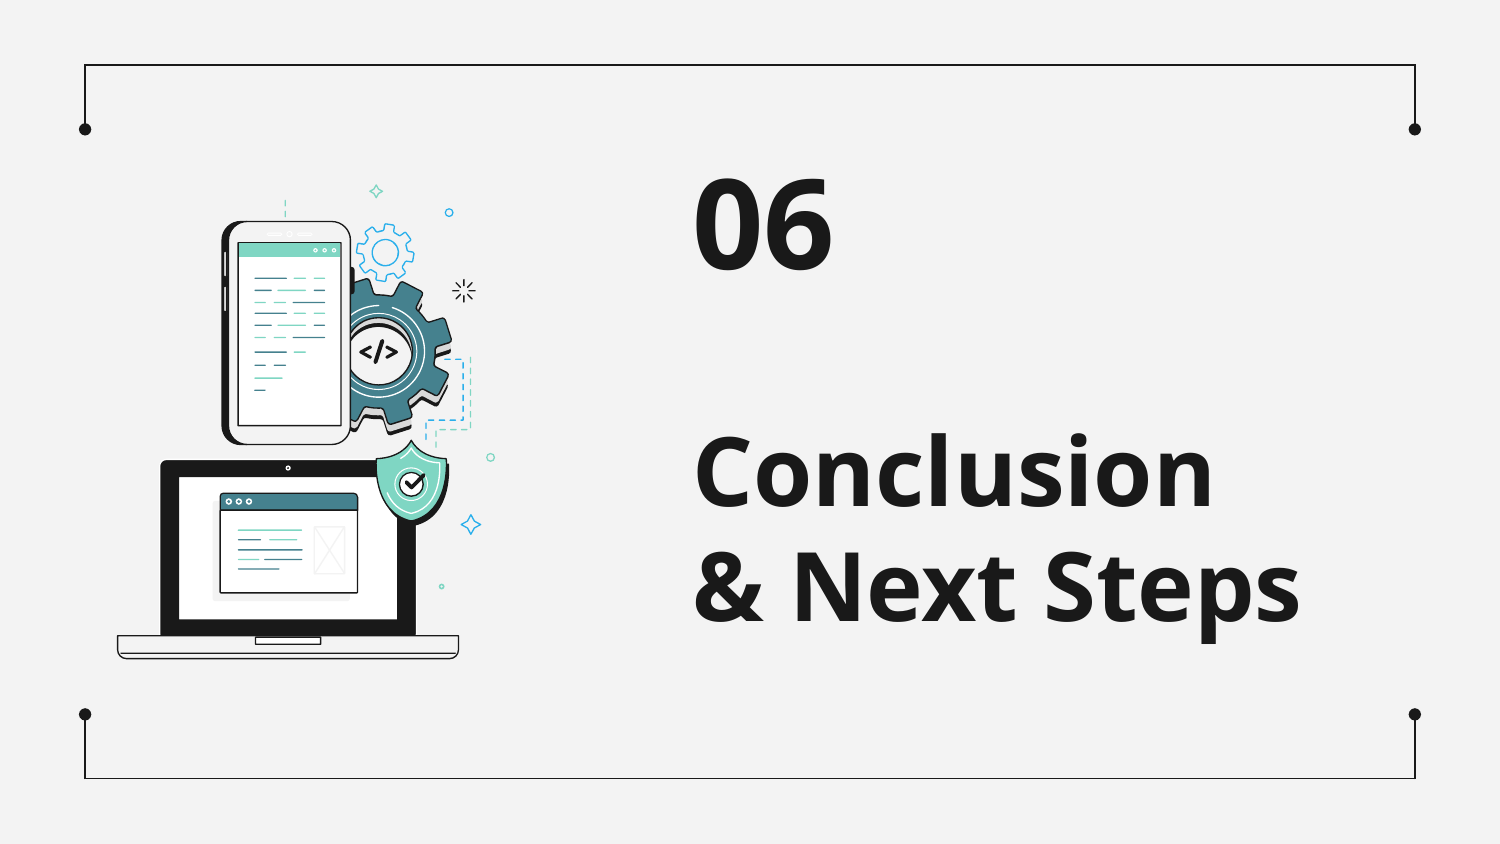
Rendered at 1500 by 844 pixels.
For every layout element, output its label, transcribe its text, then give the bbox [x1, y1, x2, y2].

text_box 06 [677, 171, 1383, 310]
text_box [116, 184, 496, 660]
title Conclusion & Next Steps [677, 421, 1361, 656]
